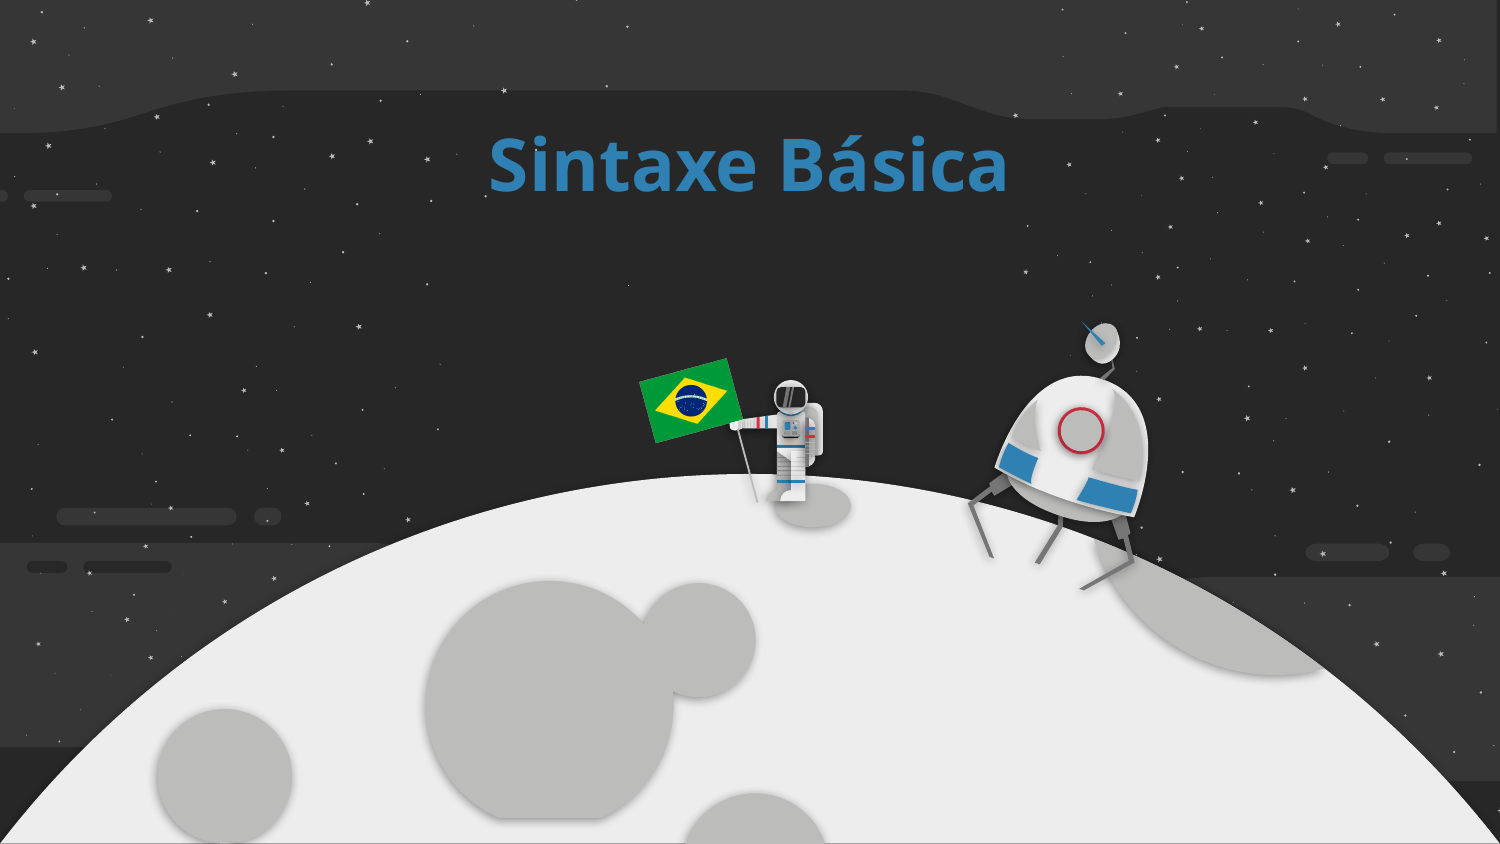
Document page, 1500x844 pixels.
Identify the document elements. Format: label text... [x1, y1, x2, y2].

picture [640, 359, 736, 442]
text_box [0, 473, 1500, 844]
text_box Sintaxe Básica [329, 120, 1171, 217]
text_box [719, 365, 824, 504]
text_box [991, 320, 1169, 582]
